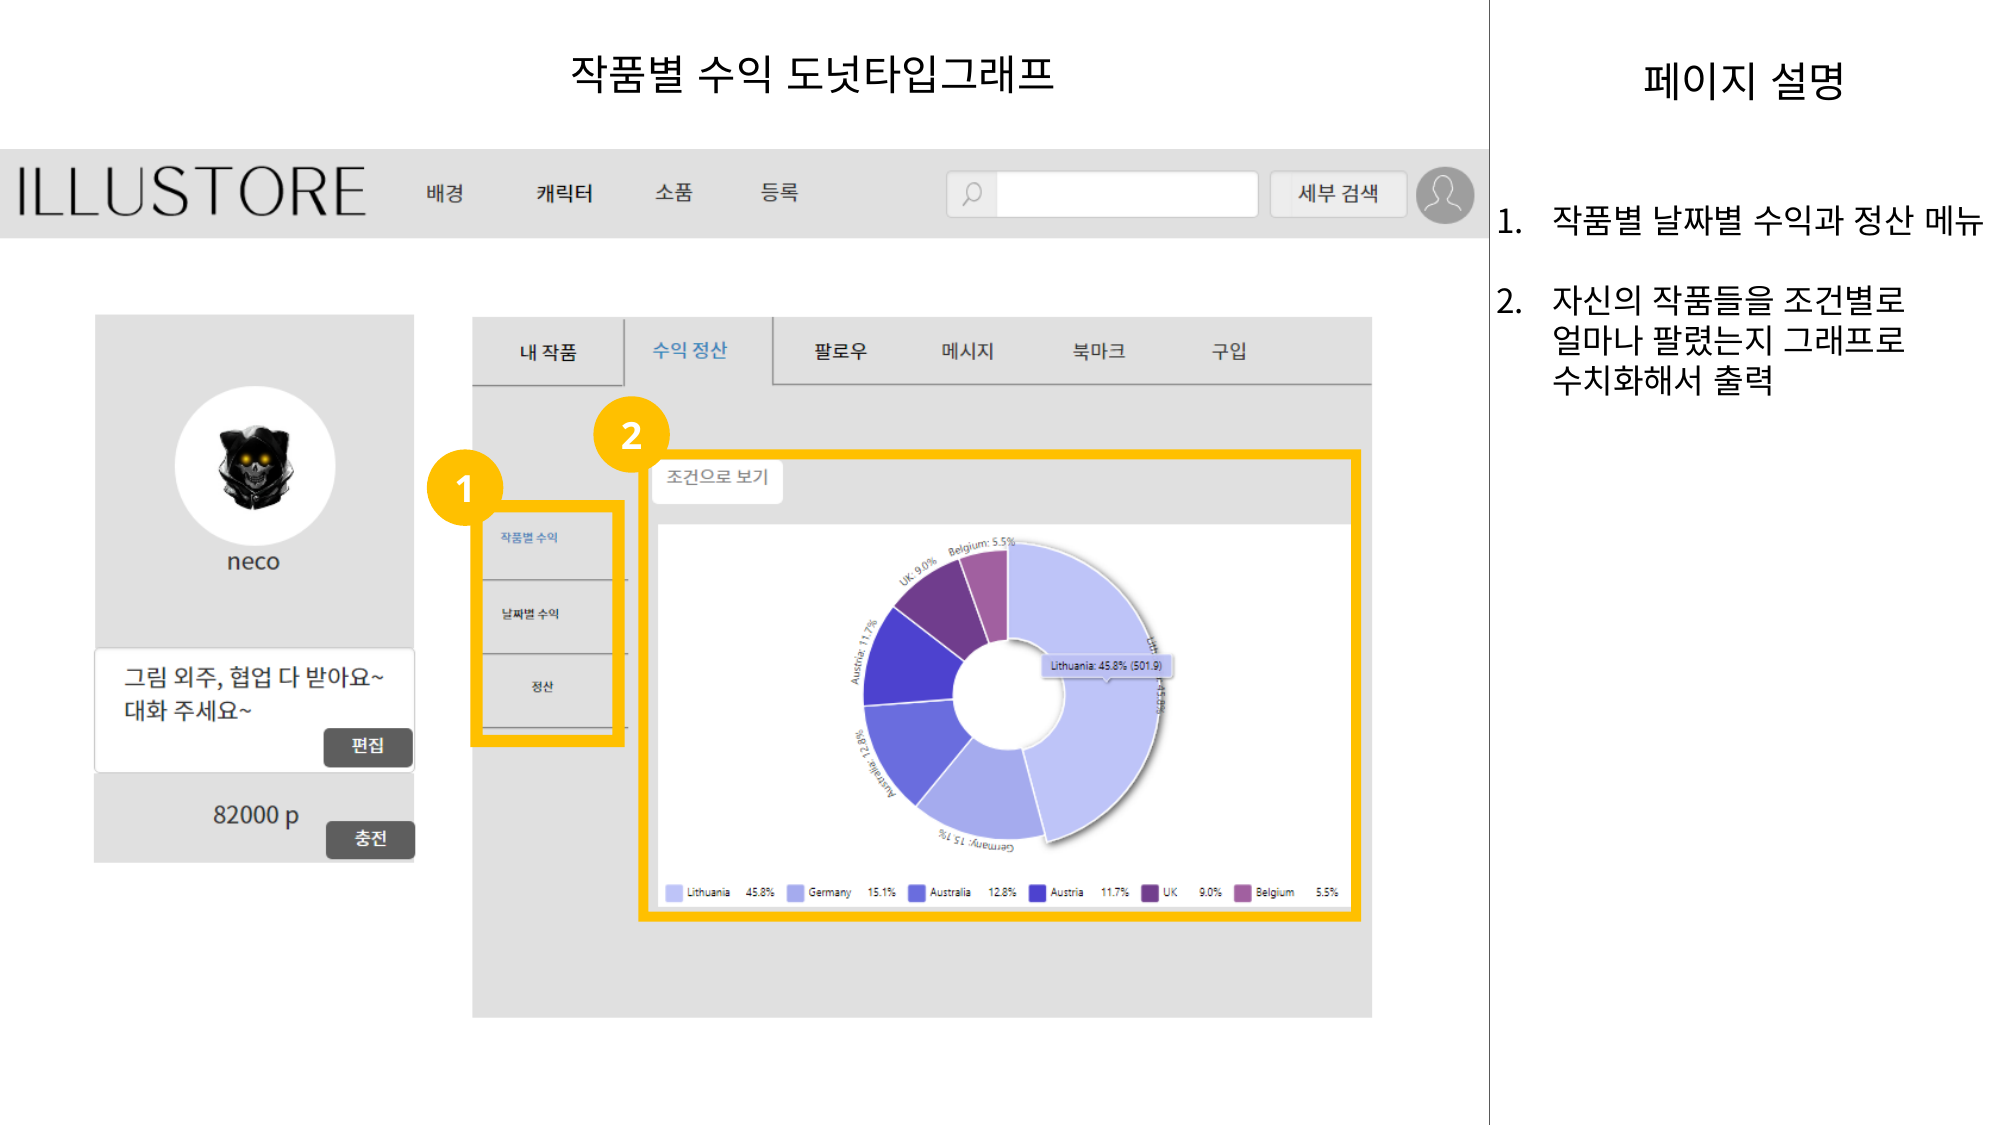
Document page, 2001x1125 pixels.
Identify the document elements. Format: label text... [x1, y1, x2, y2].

text_box 작품별 날짜별 수익과 정산 메뉴 자신의 작품들을 조건별로 얼마나 팔렸는지 그래프로 수치화해서 출력 [1490, 192, 2000, 408]
picture [0, 149, 1489, 1019]
text_box 작품별 수익 도넛타입그래프 [555, 41, 1071, 106]
text_box 페이지 설명 [1628, 48, 1863, 113]
